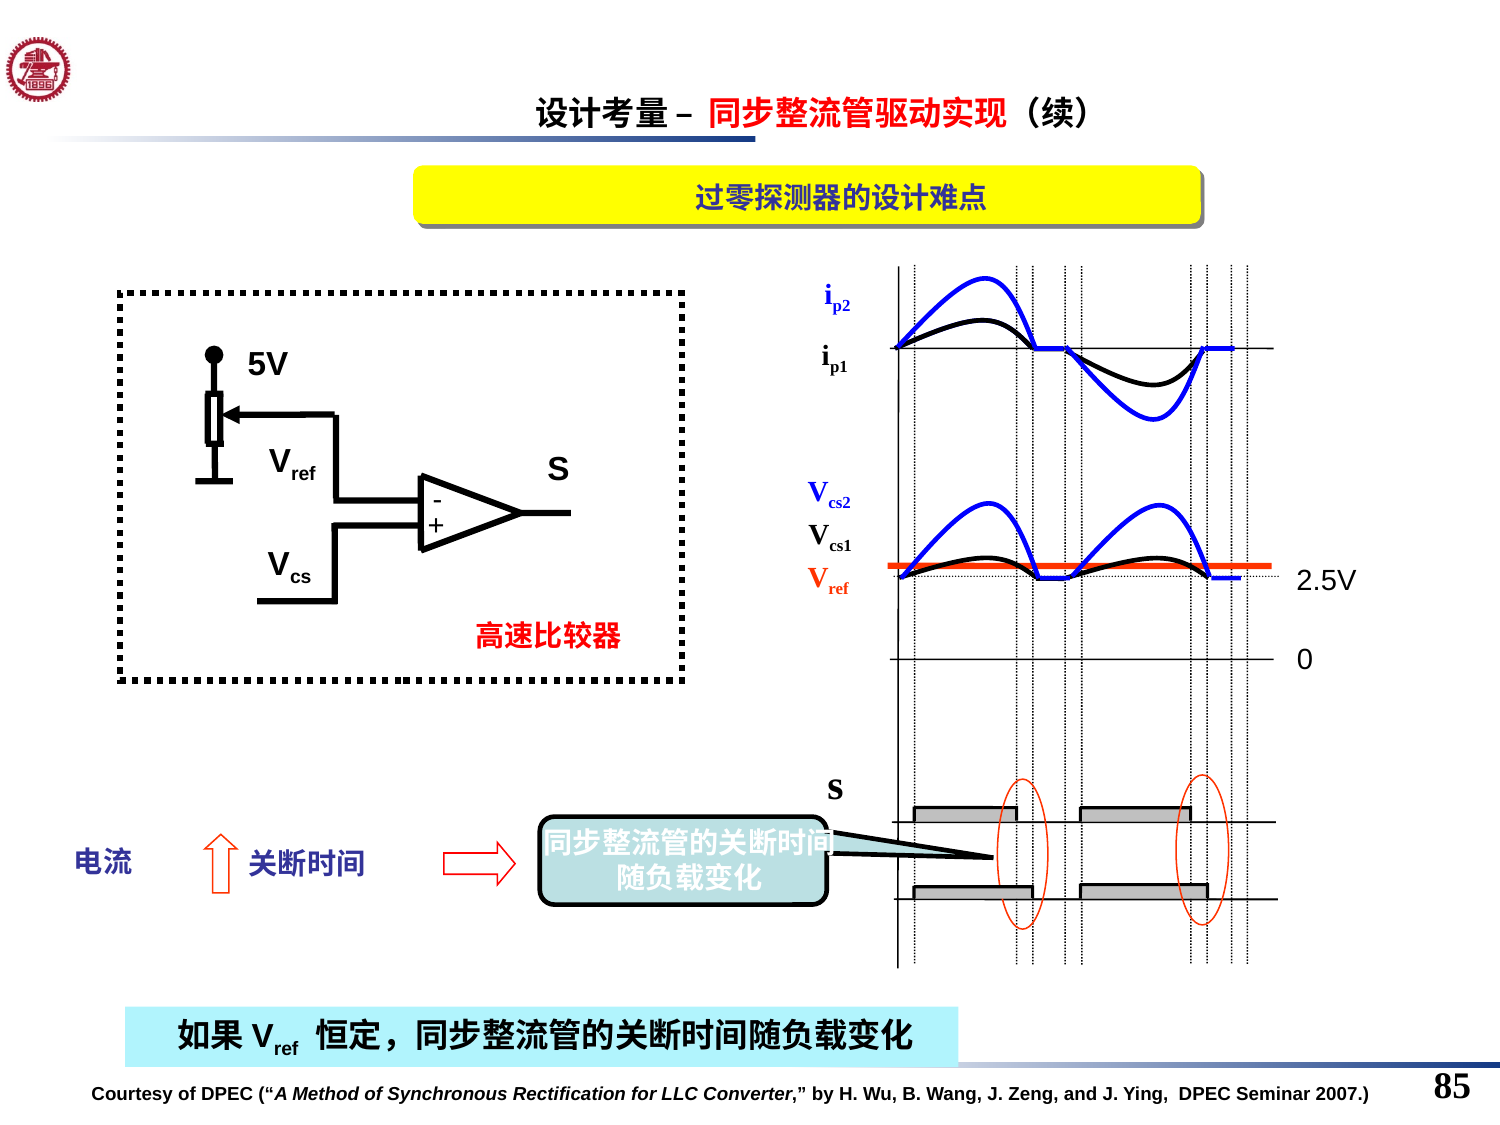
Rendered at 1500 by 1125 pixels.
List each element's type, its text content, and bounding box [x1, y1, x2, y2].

text_box 2.5V [1281, 553, 1372, 604]
text_box Vcs [252, 534, 327, 595]
text_box S [532, 440, 585, 495]
text_box 设计考量 – 同步整流管驱动实现（续） [232, 85, 1418, 137]
text_box [119, 293, 683, 681]
text_box 如果Vref 恒定，同步整流管的关断时间随负载变化 [125, 1006, 959, 1067]
text_box Courtesy of DPEC (“A Method of Synchronous Rectification for LLC Converter,” by H. Wu, B. Wang, J. Zeng, and J. Ying, DPEC Seminar 2007.) [78, 1074, 1408, 1111]
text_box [412, 165, 1266, 225]
text_box 0 [1281, 632, 1329, 683]
picture [5, 37, 77, 102]
text_box Vref [253, 431, 332, 492]
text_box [58, 816, 785, 905]
text_box 高速比较器 [460, 609, 637, 660]
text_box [790, 267, 1242, 930]
